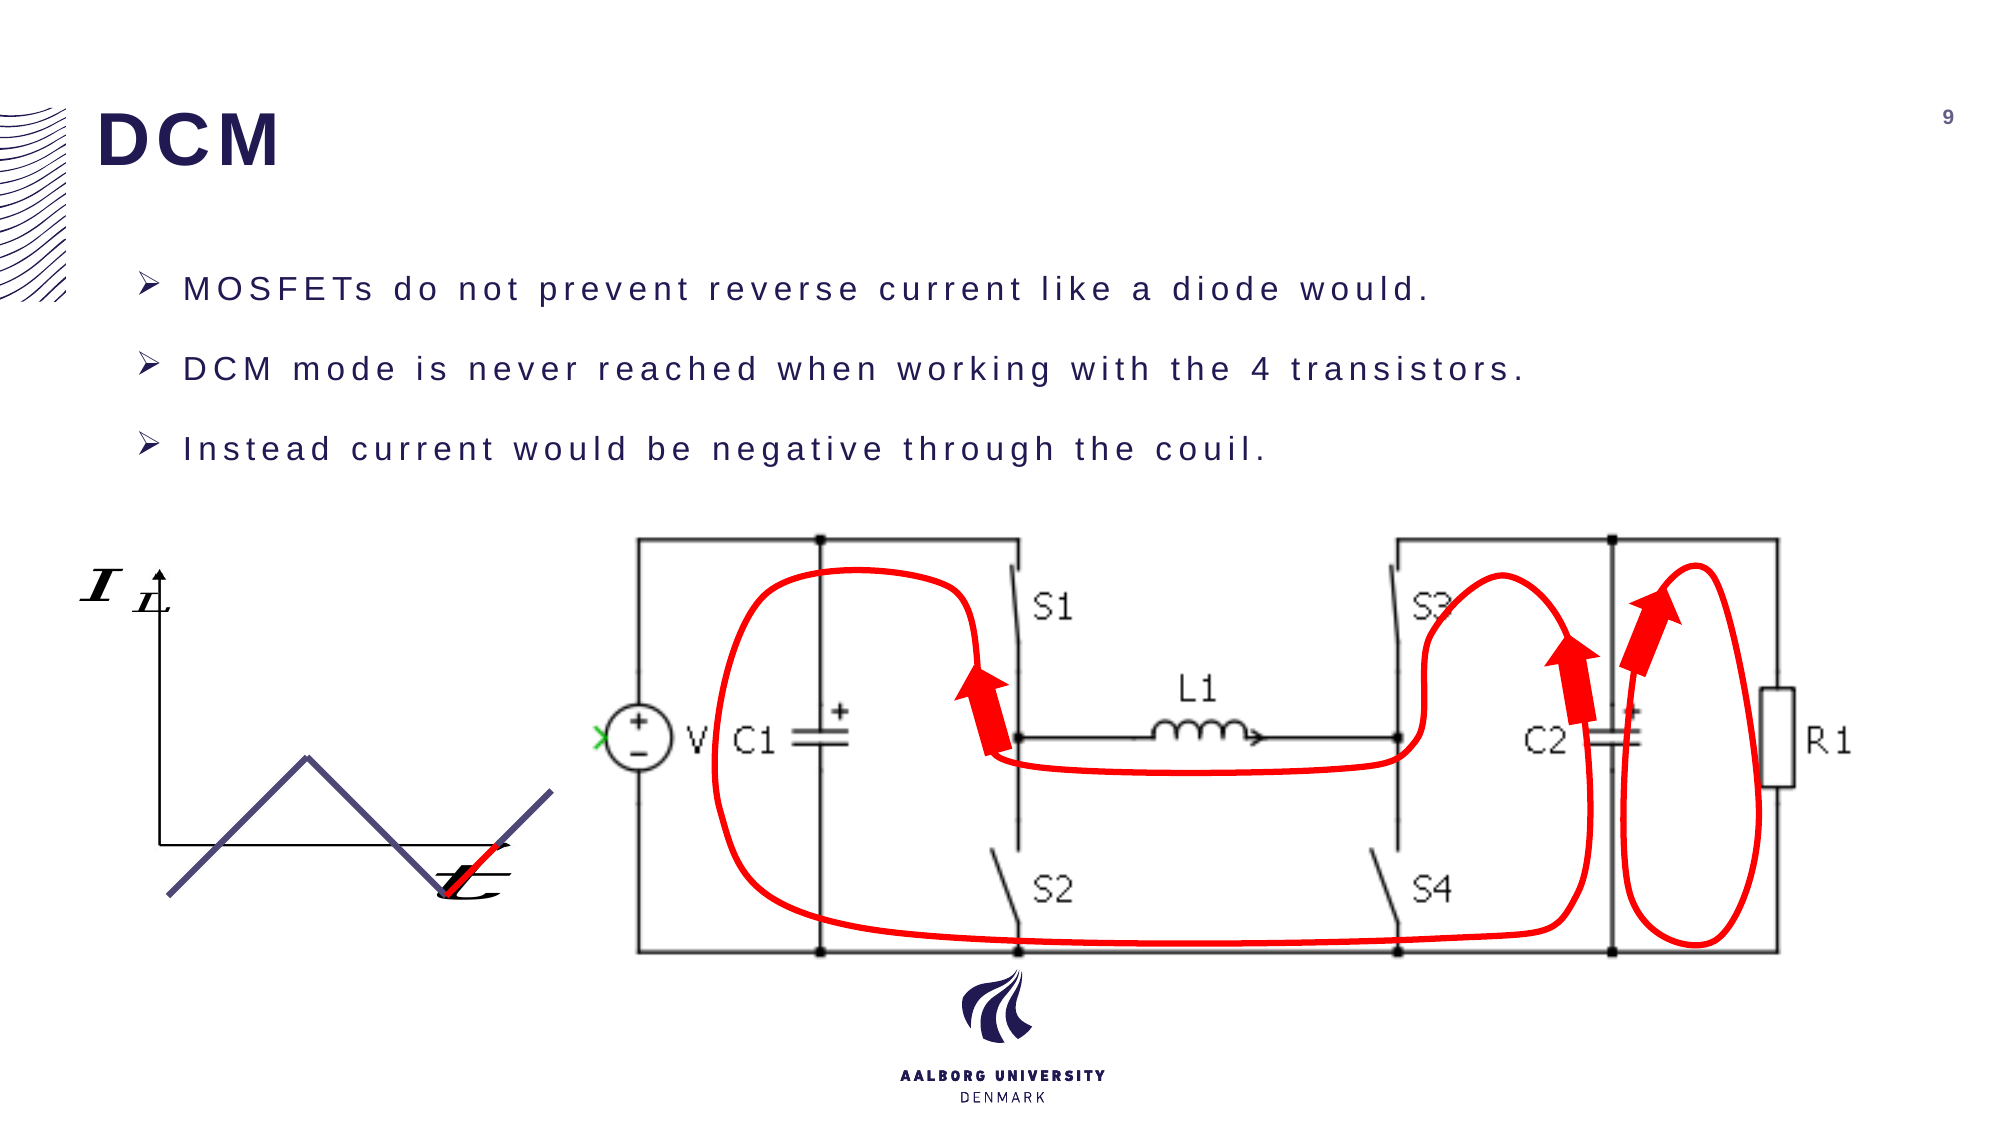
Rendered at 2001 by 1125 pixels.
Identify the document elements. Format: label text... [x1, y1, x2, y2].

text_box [395, 844, 446, 896]
picture [569, 526, 1861, 965]
picture [220, 845, 395, 856]
text_box MOSFETs do not prevent reverse current like a diode would. DCM mode is never reached when working with the 4 transistors. Instead current would be negative through the couil. [121, 260, 1695, 475]
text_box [167, 844, 220, 896]
title DCM [96, 58, 1837, 325]
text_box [307, 756, 396, 845]
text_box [219, 756, 307, 845]
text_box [497, 790, 552, 845]
slide_number 9 [1860, 97, 1954, 135]
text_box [446, 844, 498, 896]
picture [149, 562, 527, 856]
picture [498, 845, 527, 856]
